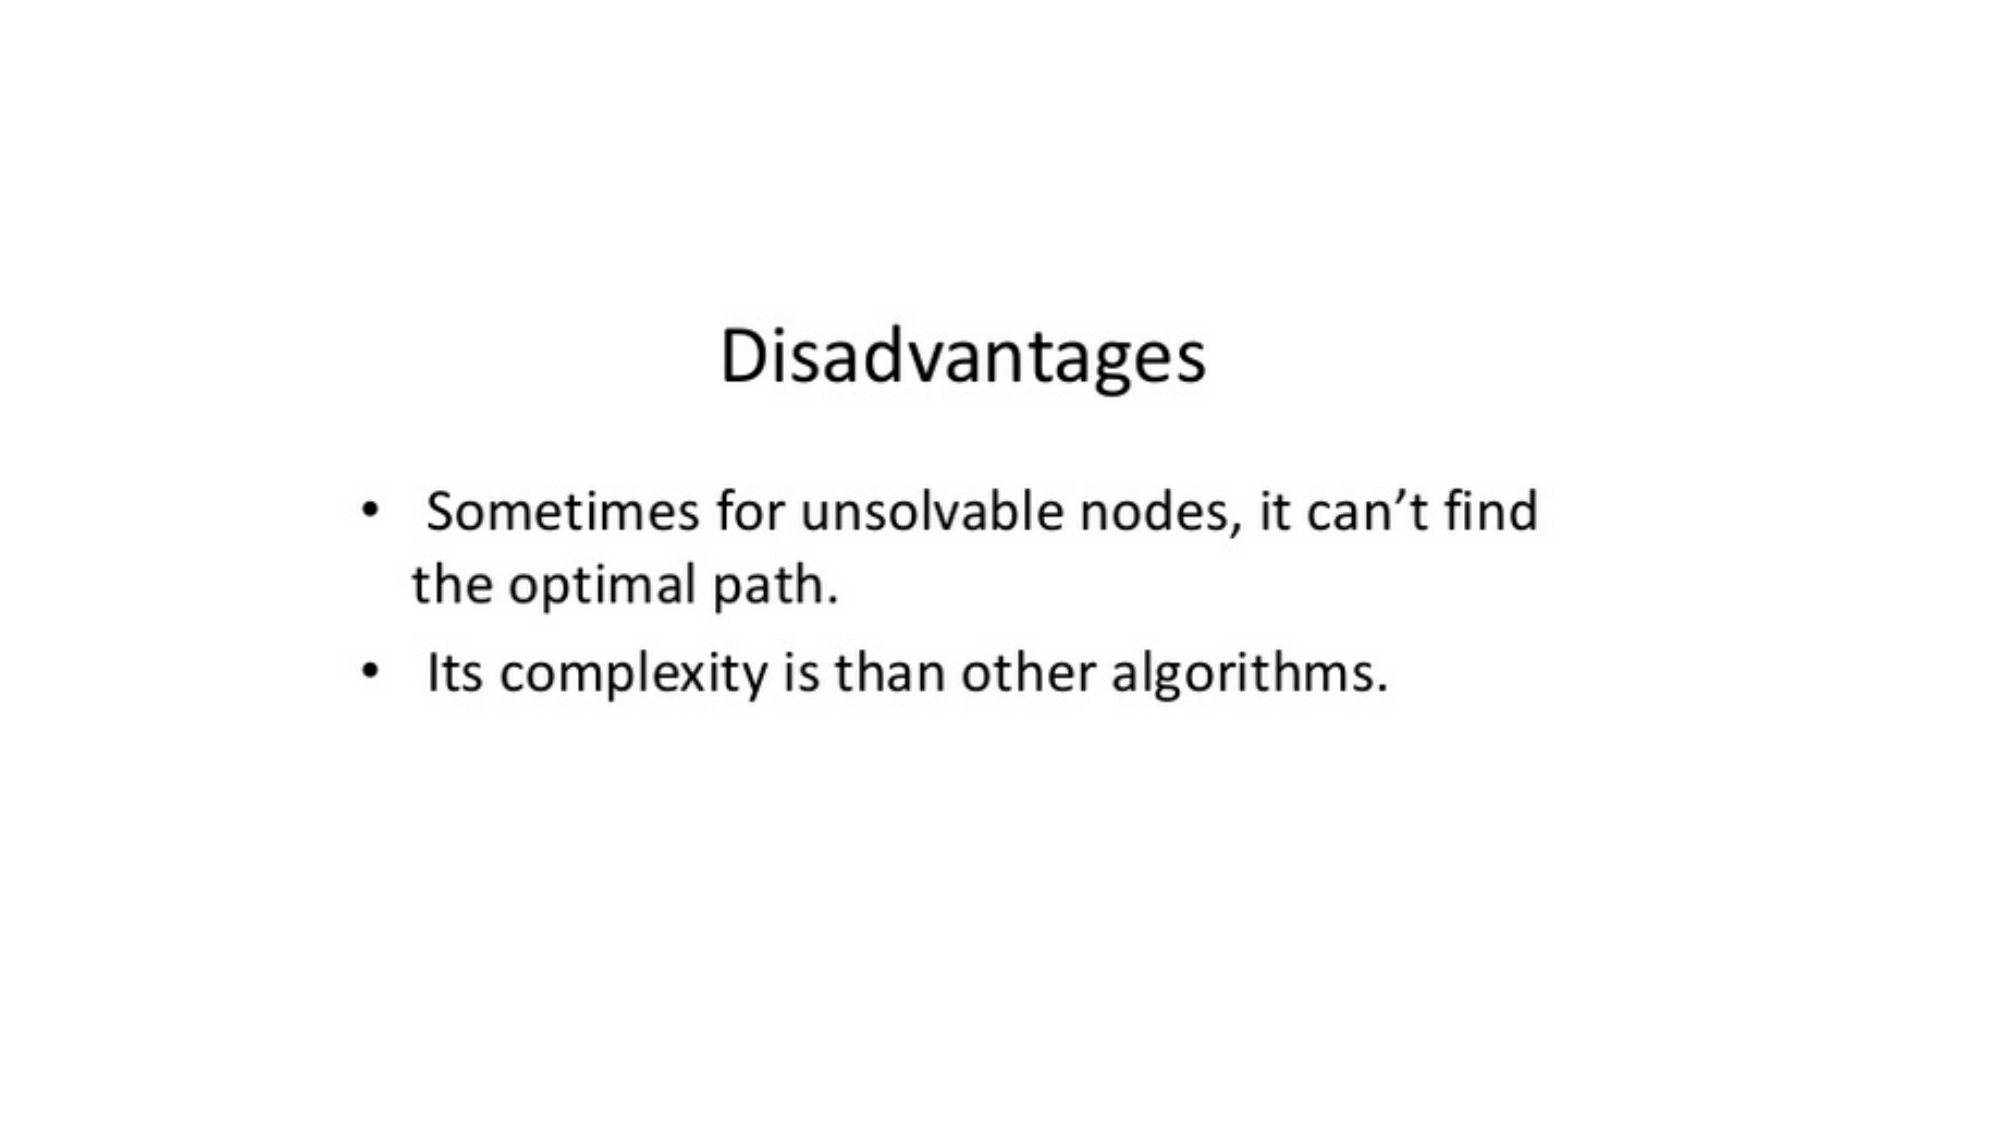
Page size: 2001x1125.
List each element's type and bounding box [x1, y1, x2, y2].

list [320, 295, 1598, 768]
